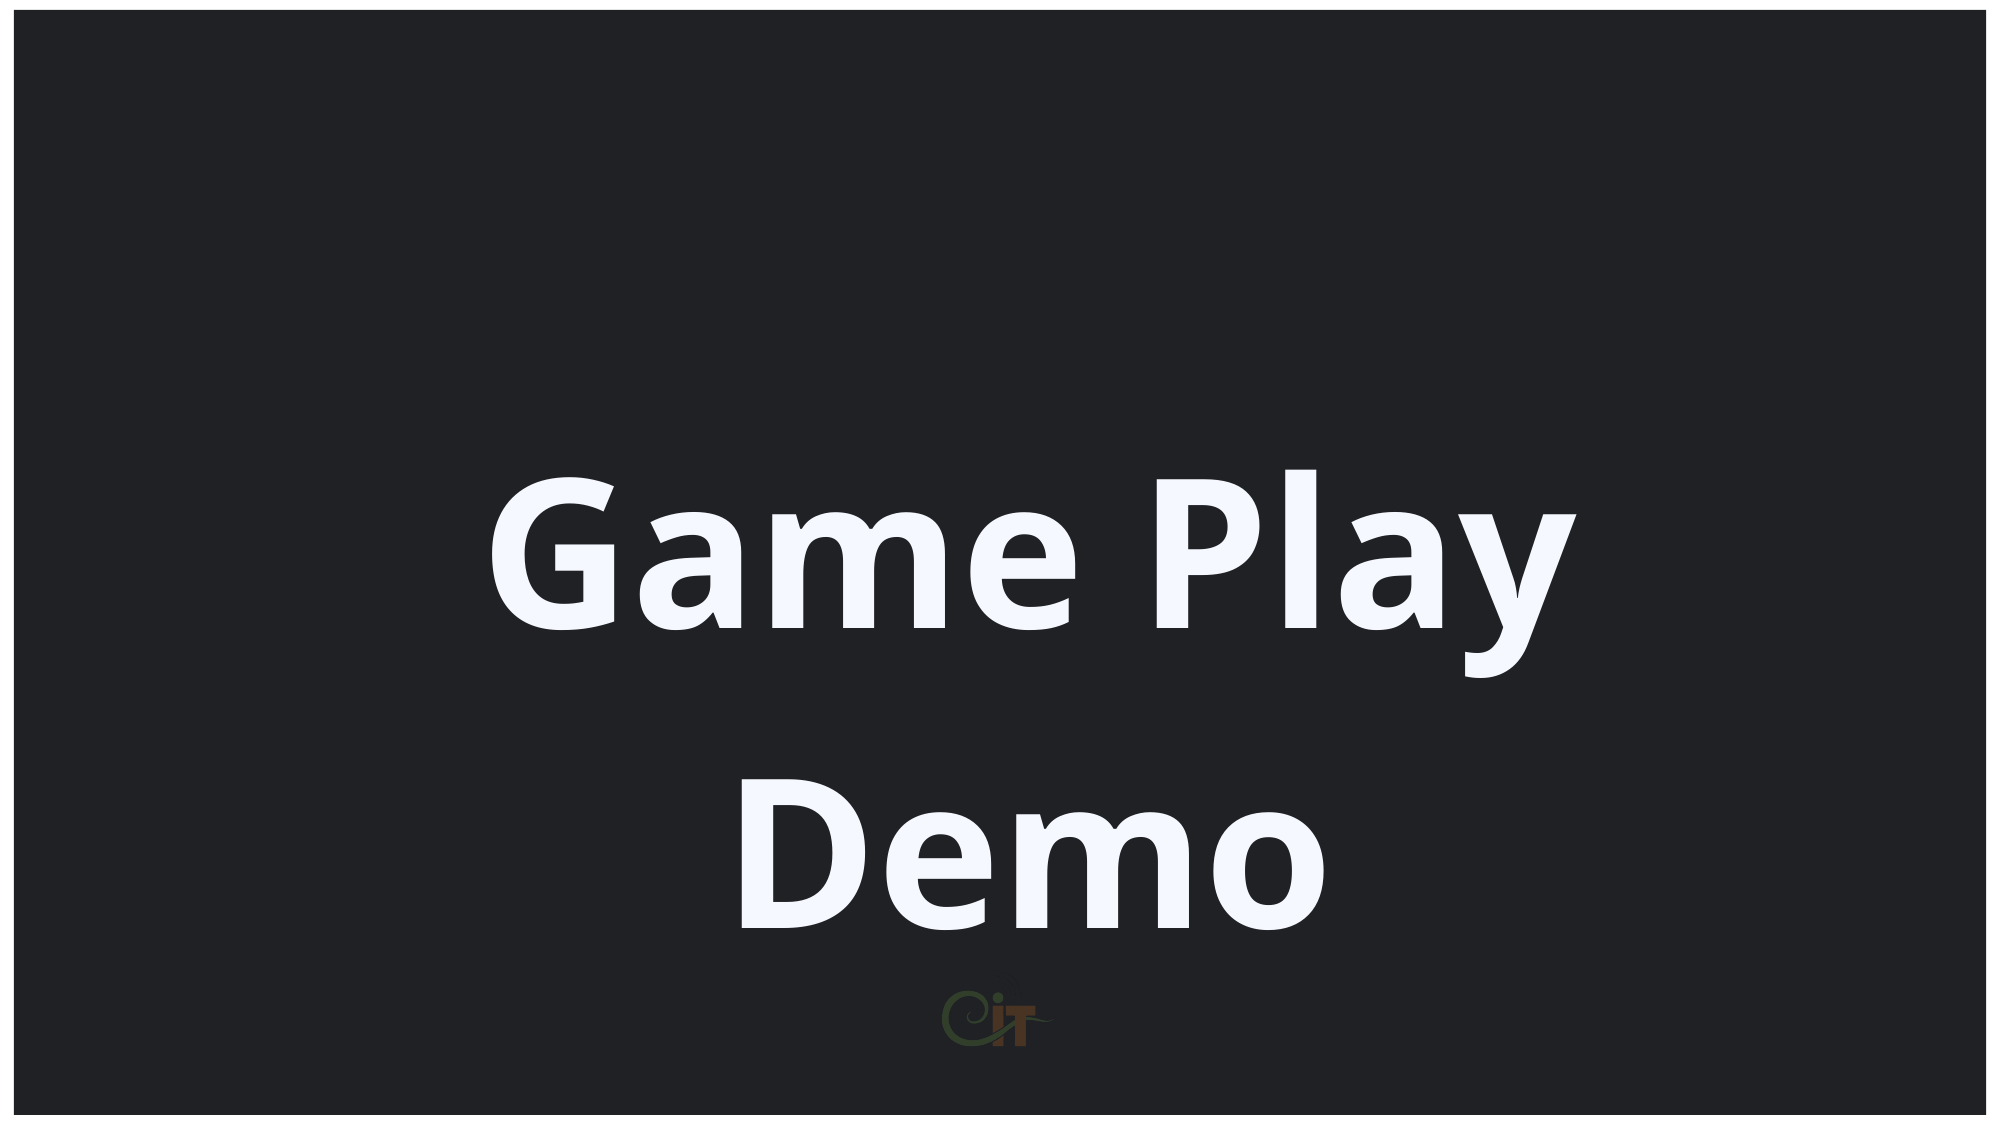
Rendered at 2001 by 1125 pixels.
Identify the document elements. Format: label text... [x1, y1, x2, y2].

text_box Game Play Demo [209, 370, 1848, 971]
text_box [13, 9, 1987, 1115]
picture [941, 963, 1059, 1052]
